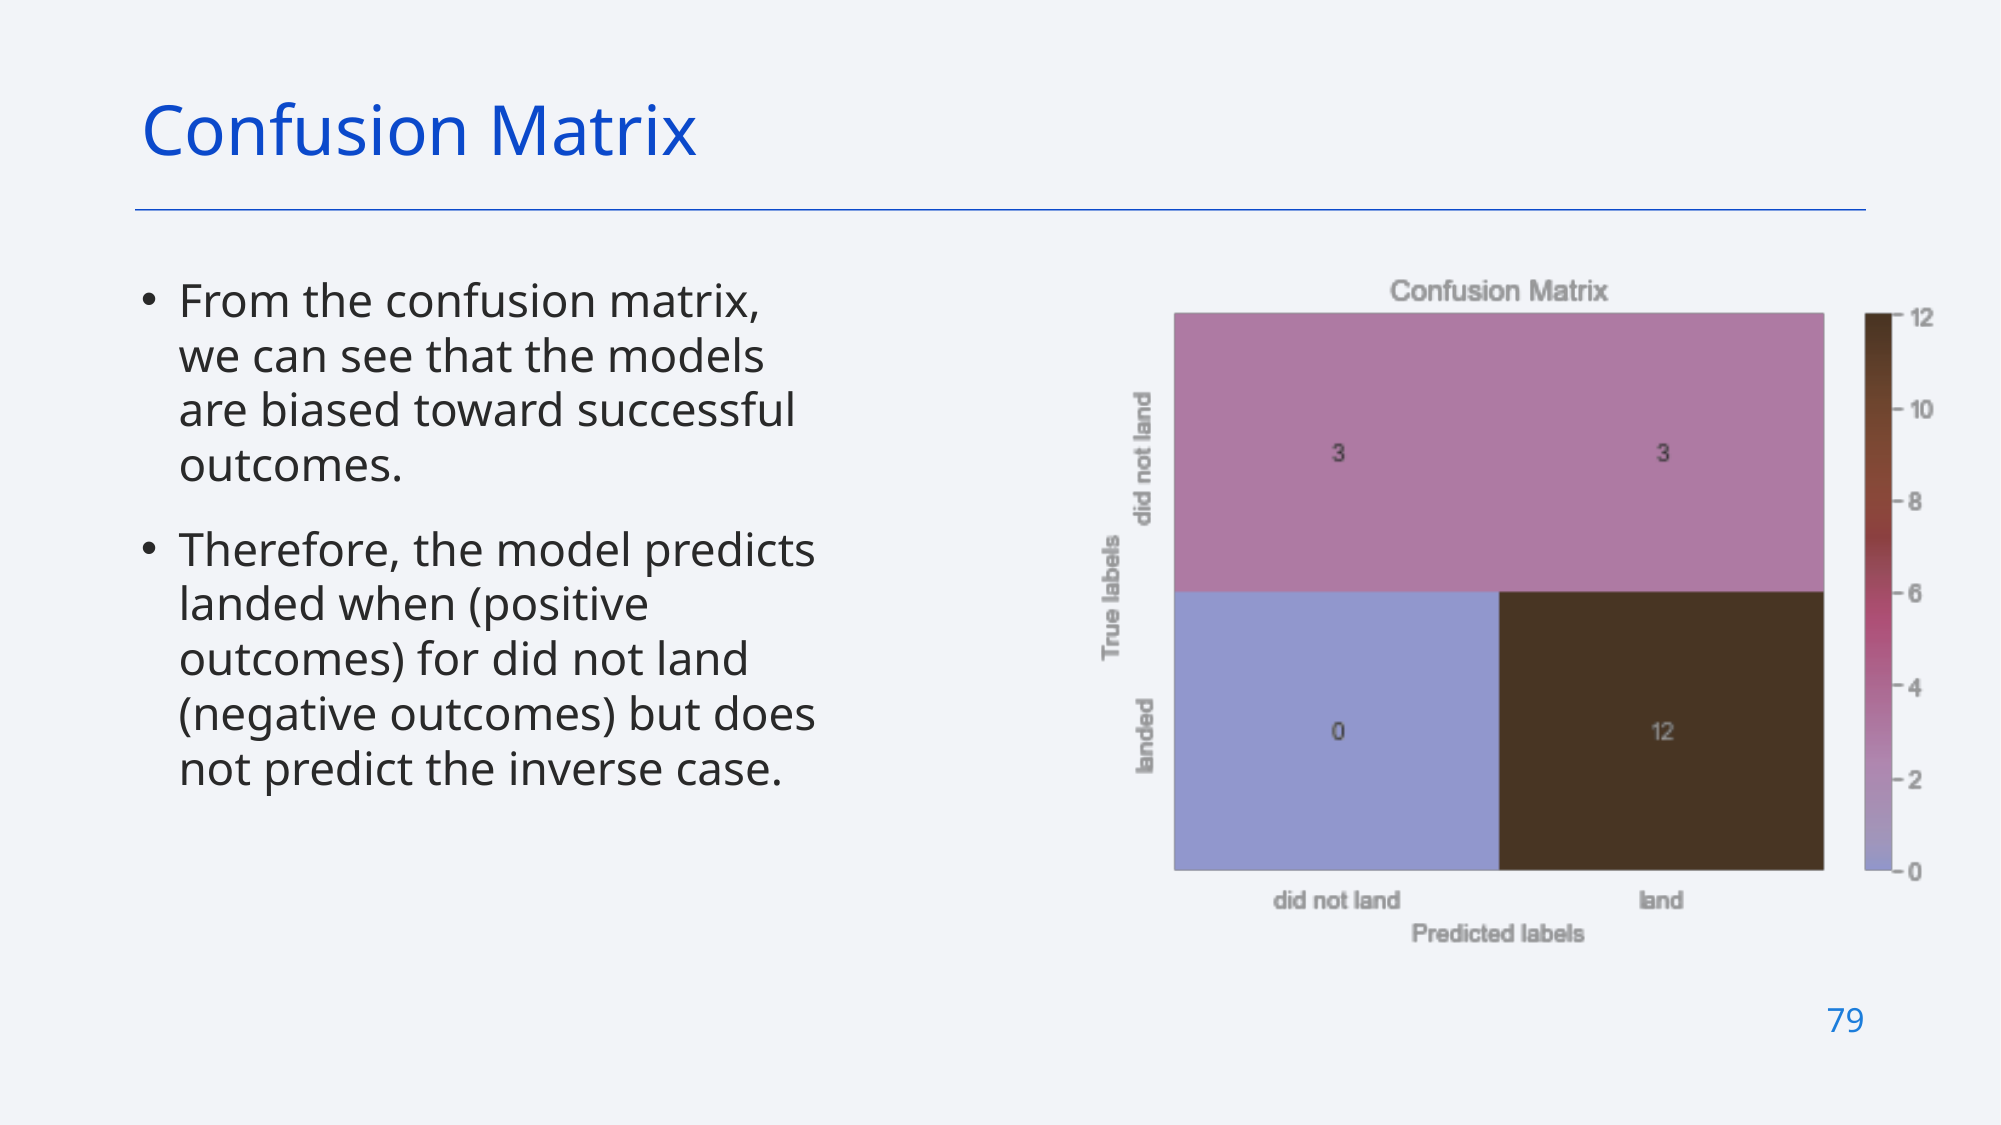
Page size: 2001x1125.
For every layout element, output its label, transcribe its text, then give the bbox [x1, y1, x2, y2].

picture [0, 0, 2001, 1125]
slide_number 79 [1429, 988, 1880, 1055]
text_box Confusion Matrix [126, 88, 1852, 179]
list From the confusion matrix, we can see that the models are biased toward successful outcomes. Therefore, the model predicts landed when (positive outcomes) for did not land (negative outcomes) but does not predict the inverse case. [126, 263, 846, 963]
